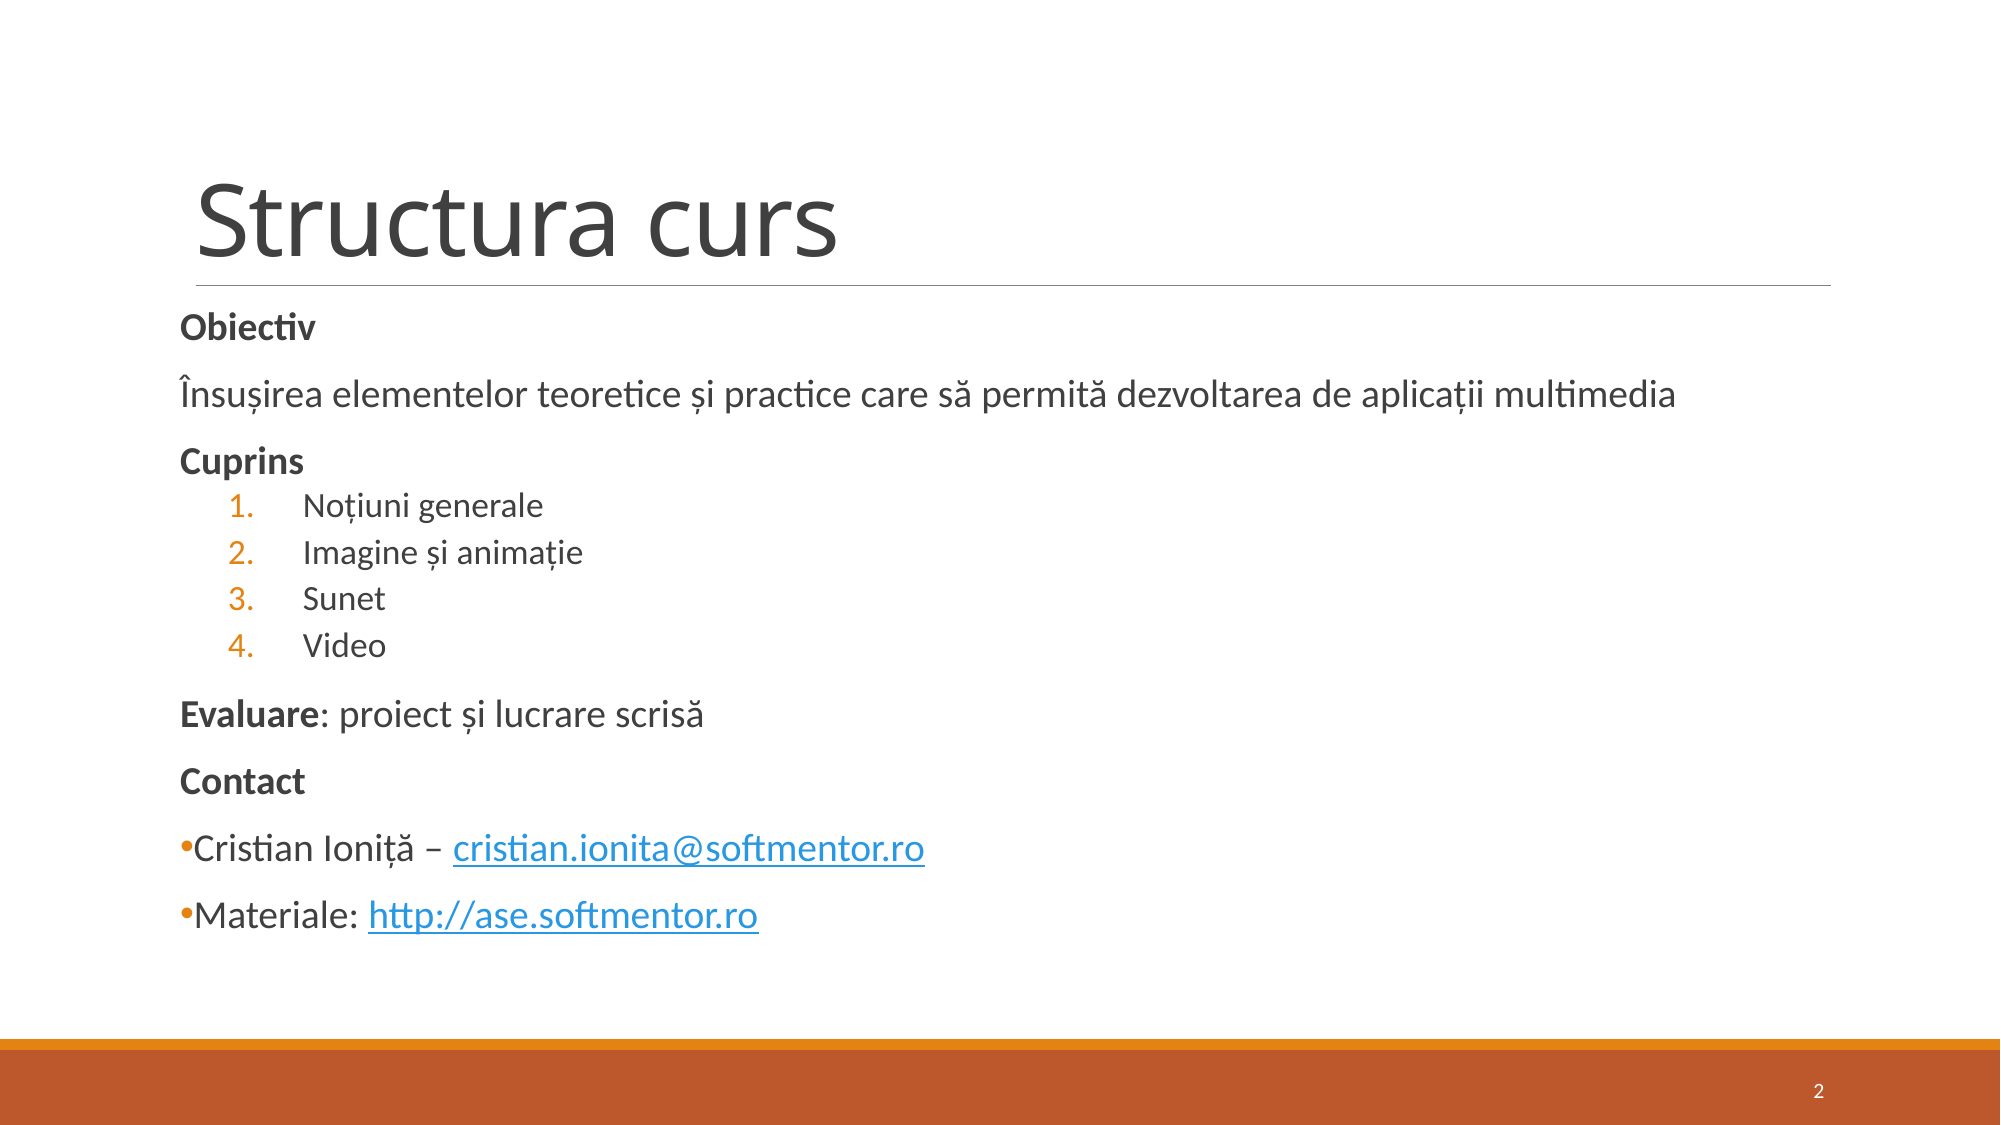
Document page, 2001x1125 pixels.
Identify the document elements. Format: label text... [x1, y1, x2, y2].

list Obiectiv Însușirea elementelor teoretice și practice care să permită dezvoltarea de aplicații multimedia Cuprins Noțiuni generale Imagine și animație Sunet Video Evaluare: proiect și lucrare scrisă Contact Cristian Ioniță – cristian.ionita@softmentor.ro Materiale: http://ase.softmentor.ro [179, 302, 1830, 963]
slide_number 2 [1624, 1059, 1840, 1120]
title Structura curs [179, 47, 1830, 285]
